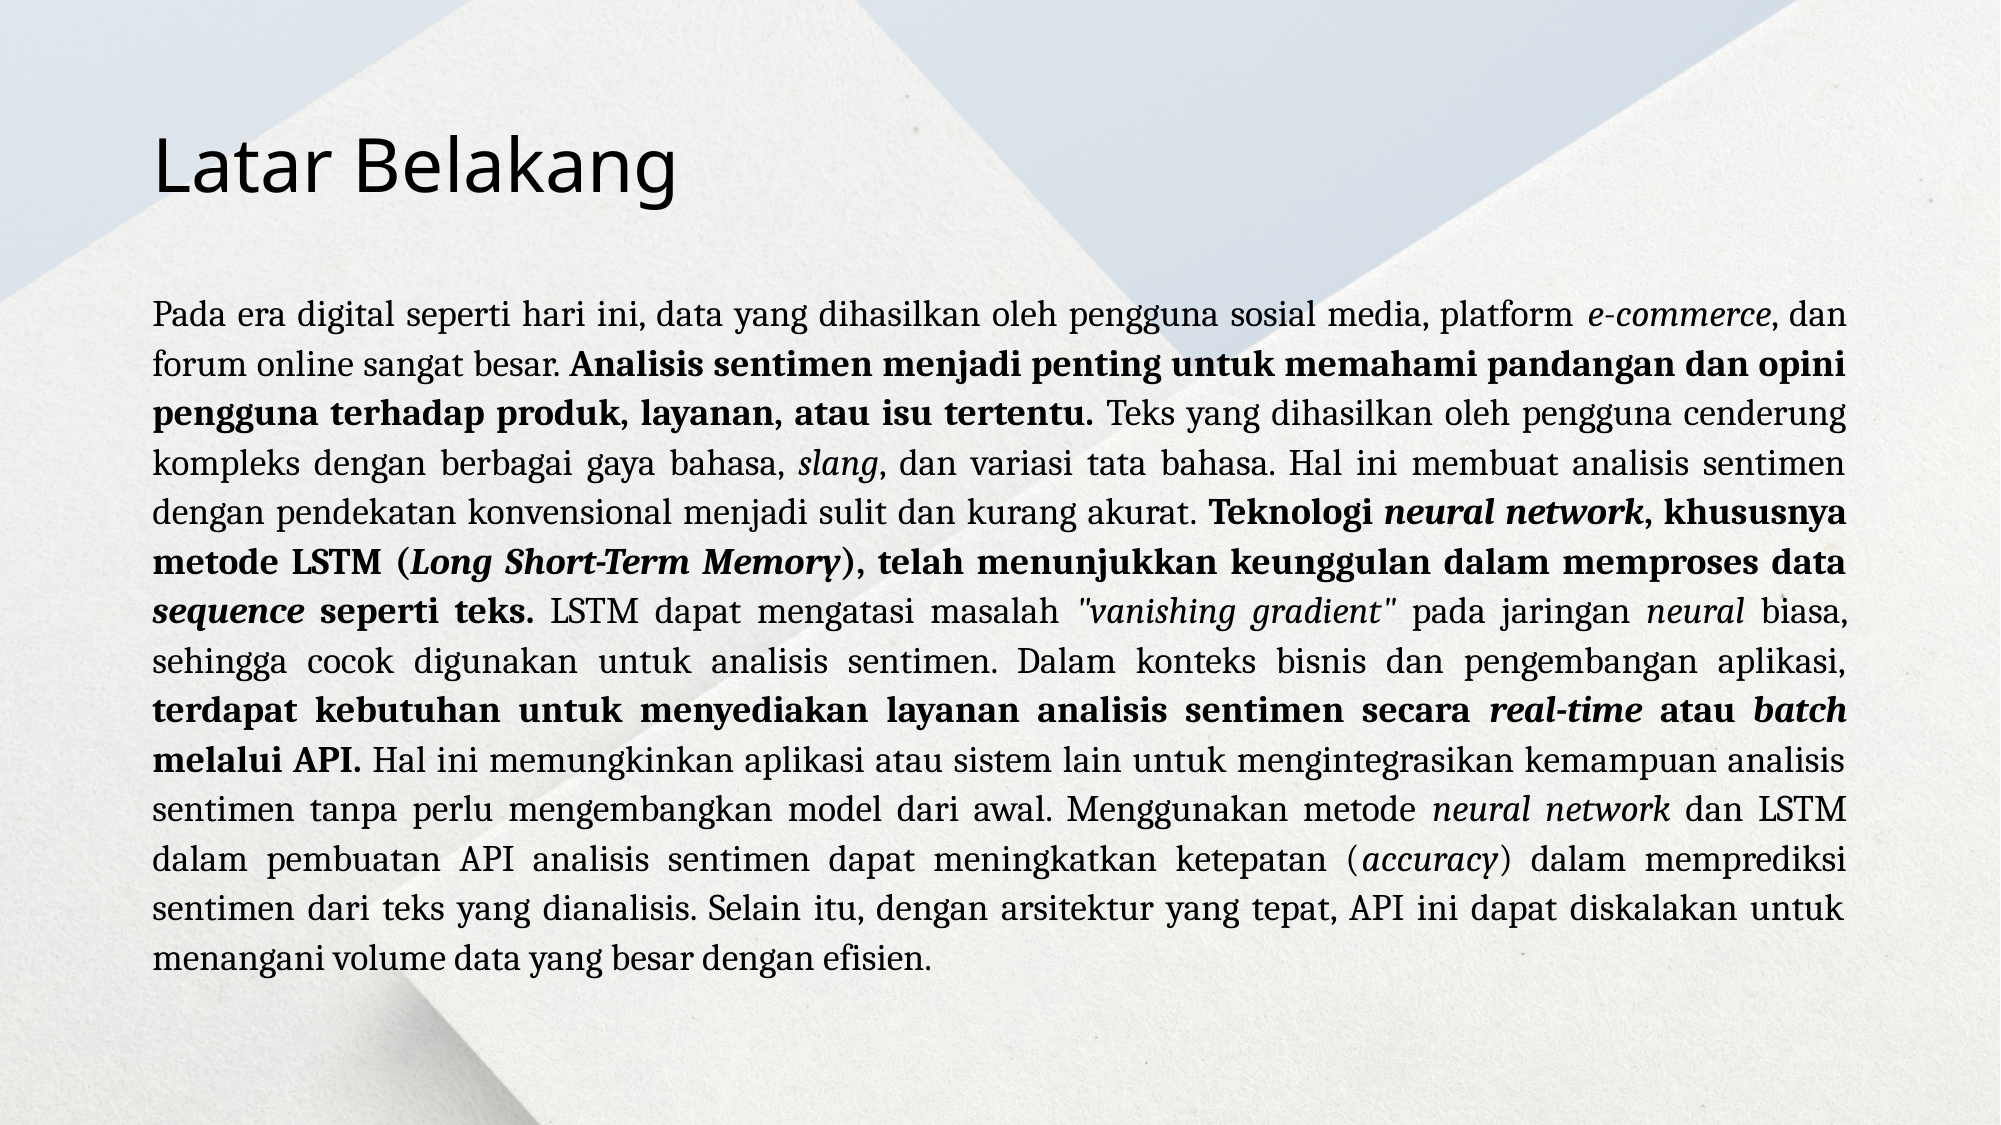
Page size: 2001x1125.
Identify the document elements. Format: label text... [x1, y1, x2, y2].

title Latar Belakang [137, 59, 1863, 277]
picture [0, 0, 2001, 1125]
list Pada era digital seperti hari ini, data yang dihasilkan oleh pengguna sosial media, platform e-commerce, dan forum online sangat besar. Analisis sentimen menjadi penting untuk memahami pandangan dan opini pengguna terhadap produk, layanan, atau isu tertentu. Teks yang dihasilkan oleh pengguna cenderung kompleks dengan berbagai gaya bahasa, slang, dan variasi tata bahasa. Hal ini membuat analisis sentimen dengan pendekatan konvensional menjadi sulit dan kurang akurat. Teknologi neural network, khususnya metode LSTM (Long Short-Term Memory), telah menunjukkan keunggulan dalam memproses data sequence seperti teks. LSTM dapat mengatasi masalah "vanishing gradient" pada jaringan neural biasa, sehingga cocok digunakan untuk analisis sentimen. Dalam konteks bisnis dan pengembangan aplikasi, terdapat kebutuhan untuk menyediakan layanan analisis sentimen secara real-time atau batch melalui API. Hal ini memungkinkan aplikasi atau sistem lain untuk mengintegrasikan kemampuan analisis sentimen tanpa perlu mengembangkan model dari awal. Menggunakan metode neural network dan LSTM dalam pembuatan API analisis sentimen dapat meningkatkan ketepatan (accuracy) dalam memprediksi sentimen dari teks yang dianalisis. Selain itu, dengan arsitektur yang tepat, API ini dapat diskalakan untuk menangani volume data yang besar dengan efisien. [137, 277, 1863, 1113]
